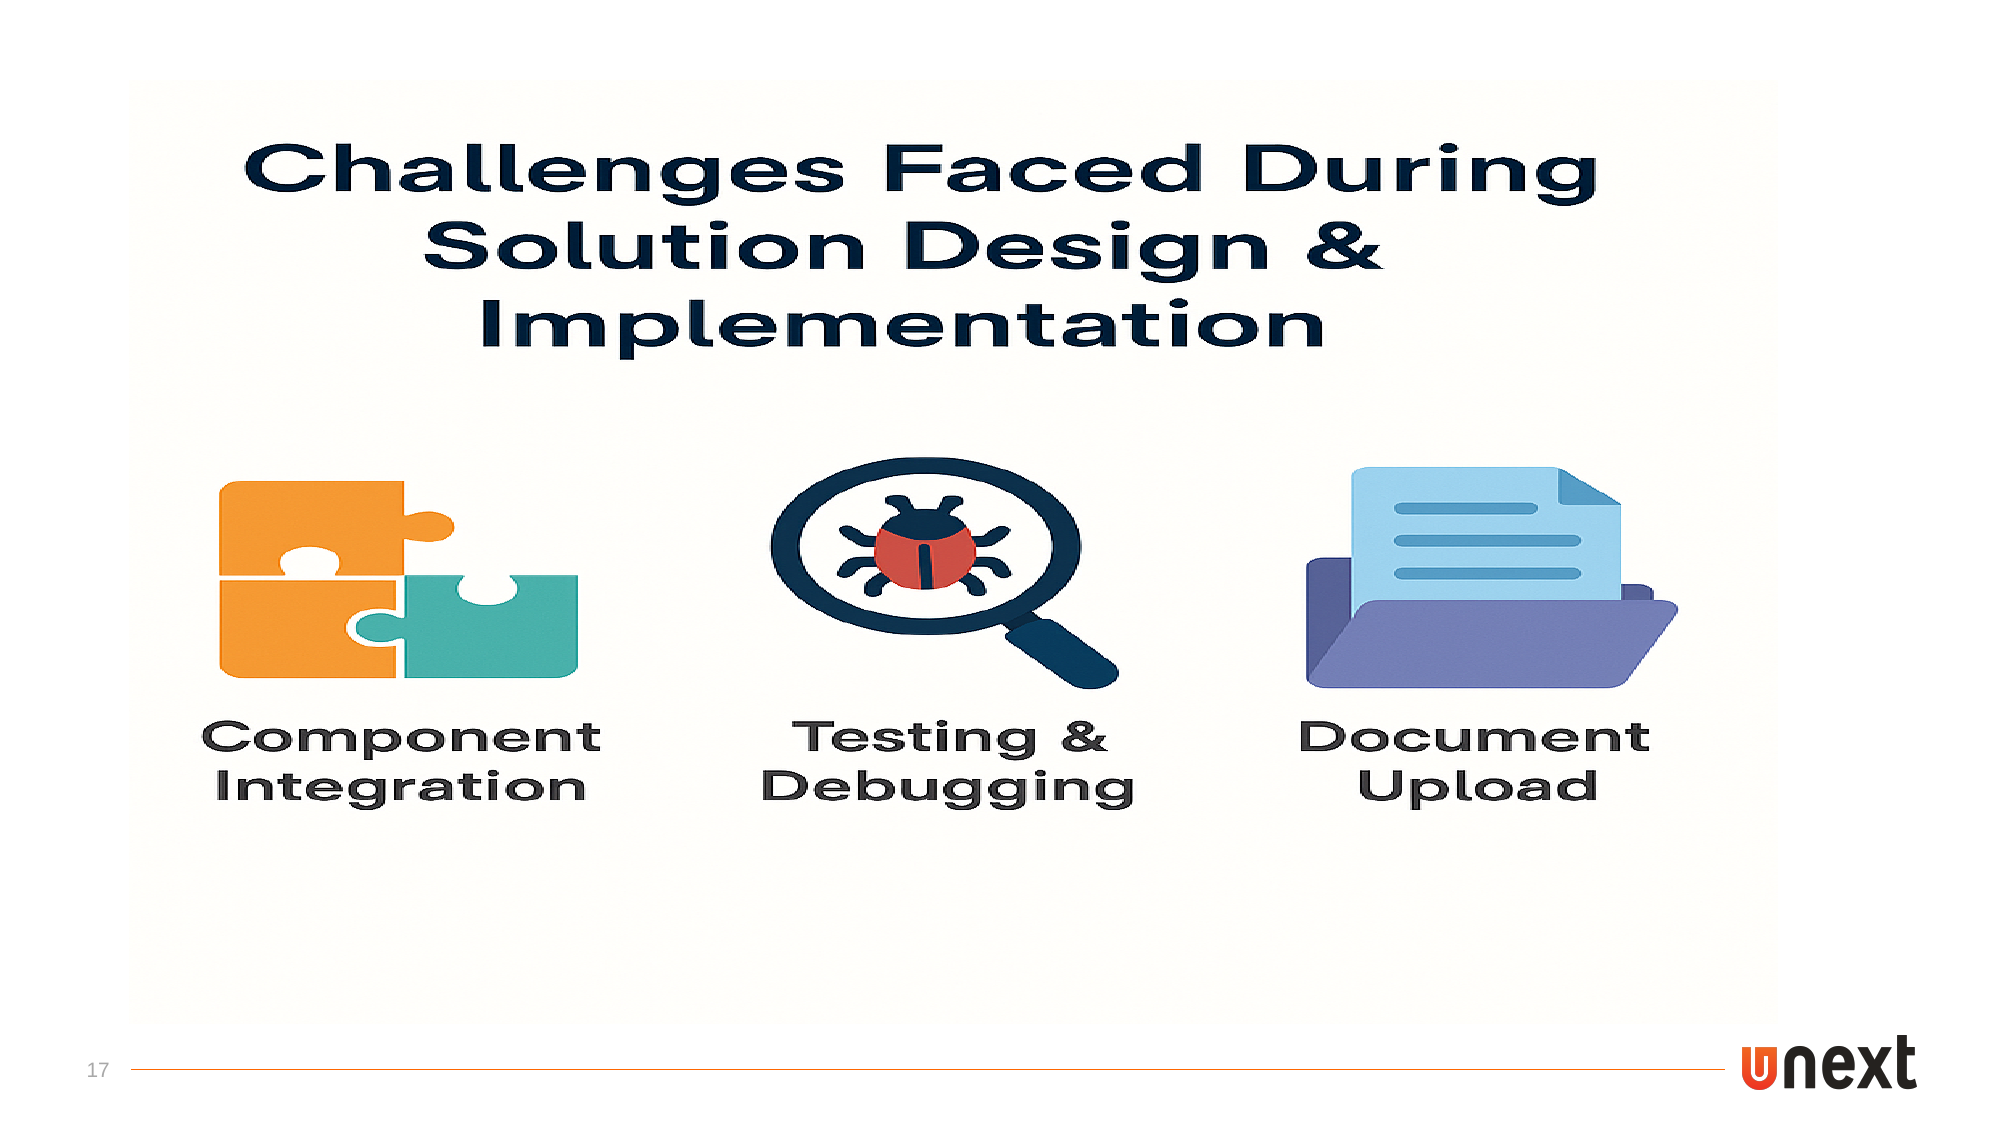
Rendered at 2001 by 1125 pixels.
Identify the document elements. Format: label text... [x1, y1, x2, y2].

picture [1742, 1035, 1917, 1090]
slide_number 17 [48, 1047, 110, 1091]
picture [129, 80, 1778, 1024]
